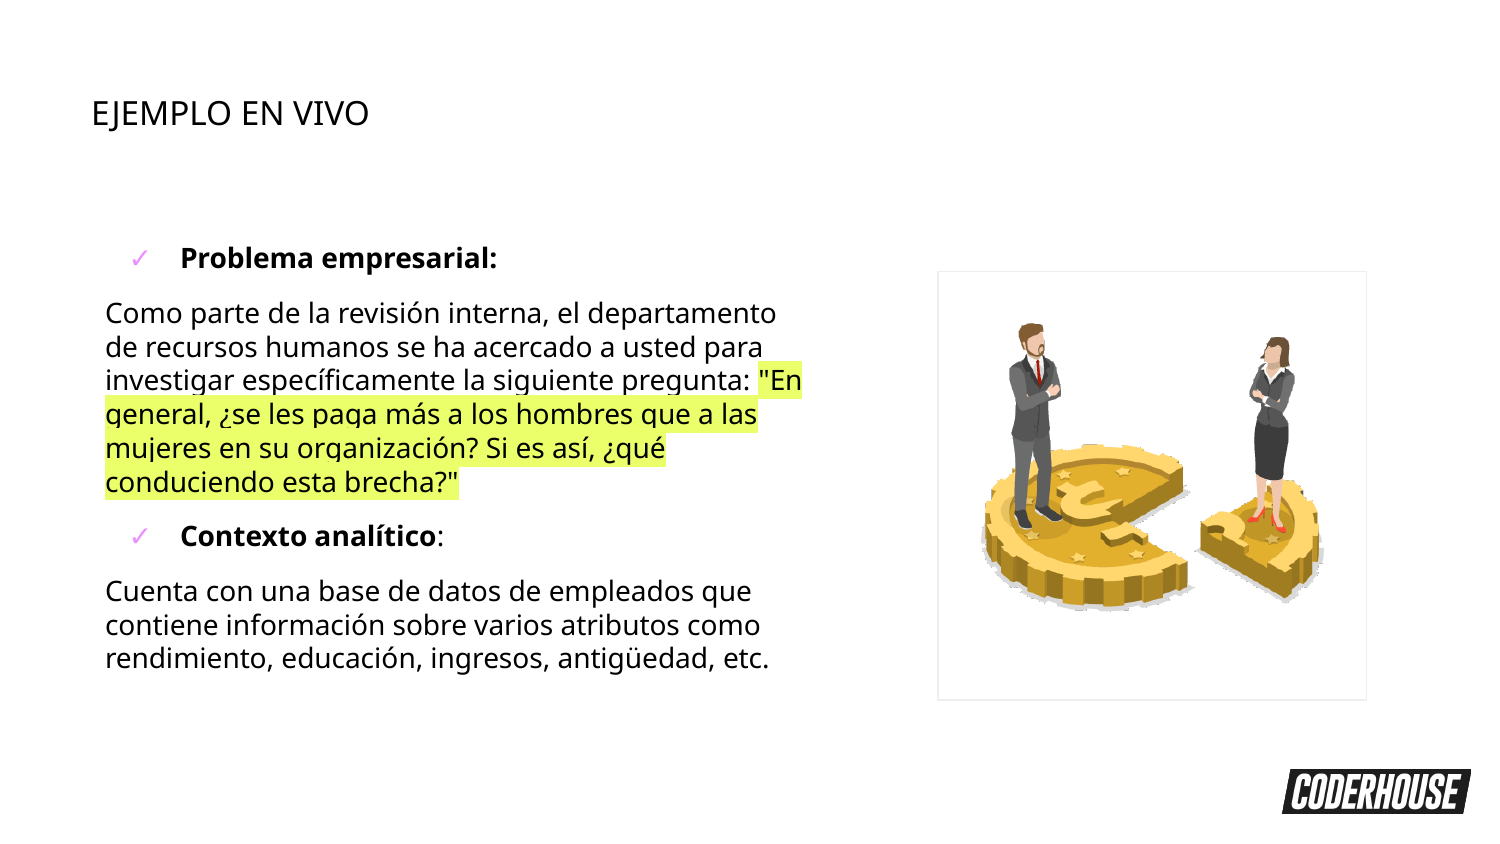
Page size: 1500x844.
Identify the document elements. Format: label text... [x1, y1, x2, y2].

picture [938, 271, 1367, 700]
text_box EJEMPLO EN VIVO [76, 76, 481, 147]
text_box Problema empresarial: Como parte de la revisión interna, el departamento de recursos humanos se ha acercado a usted para investigar específicamente la siguiente pregunta: "En general, ¿se les paga más a los hombres que a las mujeres en su organización? Si es así, ¿qué conduciendo esta brecha?" Contexto analítico: Cuenta con una base de datos de empleados que contiene información sobre varios atributos como rendimiento, educación, ingresos, antigüedad, etc. [90, 225, 825, 755]
picture [1281, 769, 1471, 814]
